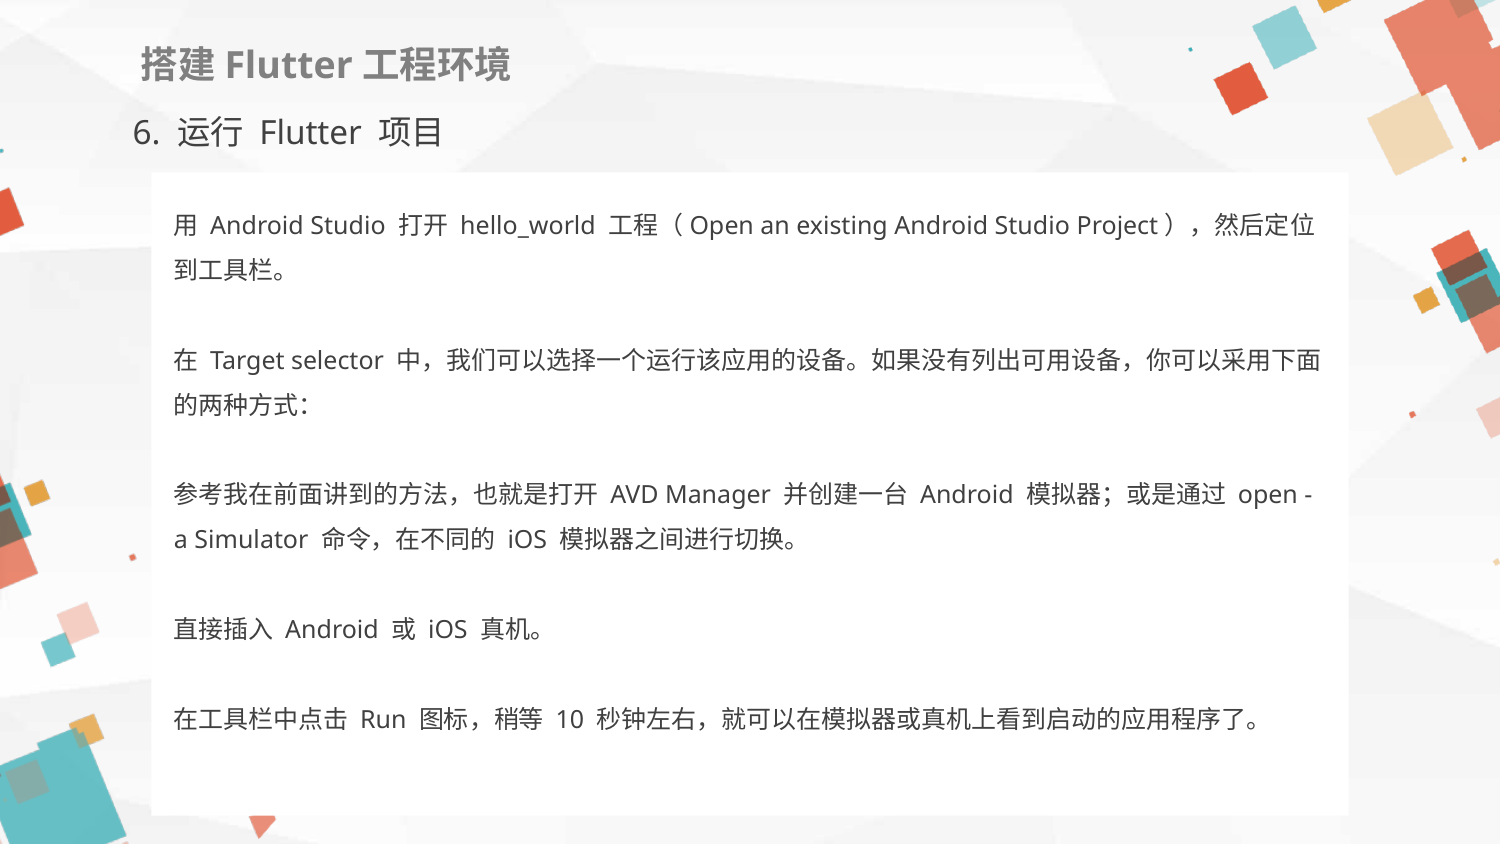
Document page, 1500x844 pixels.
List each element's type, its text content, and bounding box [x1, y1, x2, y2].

text_box 6. 运行 Flutter 项目 [377, 103, 460, 159]
text_box 用 Android Studio 打开 hello_world 工程（Open an existing Android Studio Project），然后定位到工具栏。 在 Target selector 中，我们可以选择一个运行该应用的设备。如果没有列出可用设备，你可以采用下面的两种方式： 参考我在前面讲到的方法，也就是打开 AVD Manager 并创建一台 Android 模拟器；或是通过 open -a Simulator 命令，在不同的 iOS 模拟器之间进行切换。 直接插入 Android 或 iOS 真机。 在工具栏中点击 Run 图标，稍等 10 秒钟左右，就可以在模拟器或真机上看到启动的应用程序了。 [377, 172, 1349, 816]
text_box 搭建Flutter工程环境 [377, 32, 540, 96]
picture [0, 0, 1500, 844]
